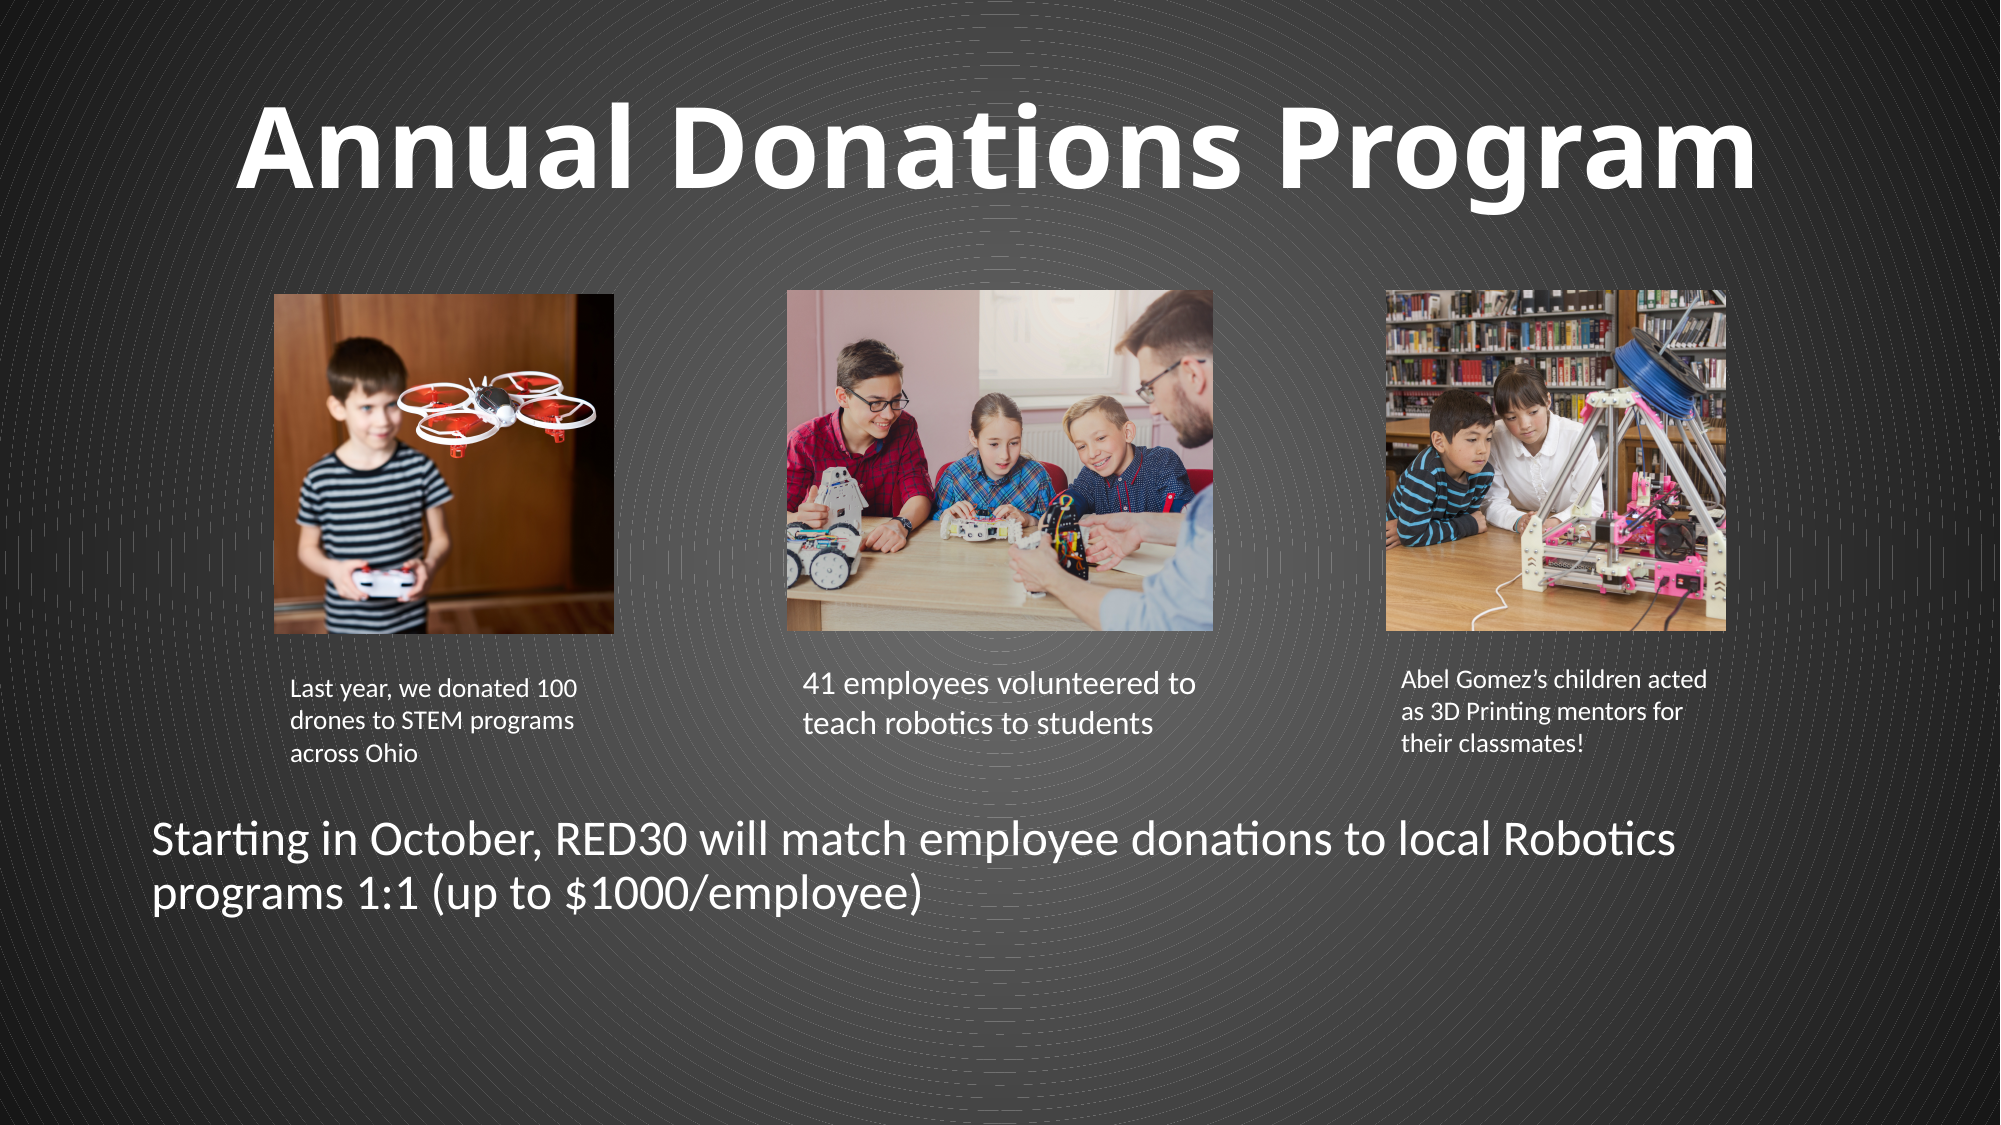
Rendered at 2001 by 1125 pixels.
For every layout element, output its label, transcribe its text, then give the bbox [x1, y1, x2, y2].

picture [787, 290, 1213, 631]
list Last year, we donated 100 drones to STEM programs across Ohio [274, 662, 614, 776]
picture [274, 294, 614, 634]
title Annual Donations Program [136, 54, 1862, 250]
picture [1386, 290, 1726, 631]
list 41 employees volunteered to teach robotics to students [787, 653, 1213, 768]
list Starting in October, RED30 will match employee donations to local Robotics programs 1:1 (up to $1000/employee) [136, 804, 1862, 1067]
list Abel Gomez’s children acted as 3D Printing mentors for their classmates! [1386, 653, 1726, 768]
